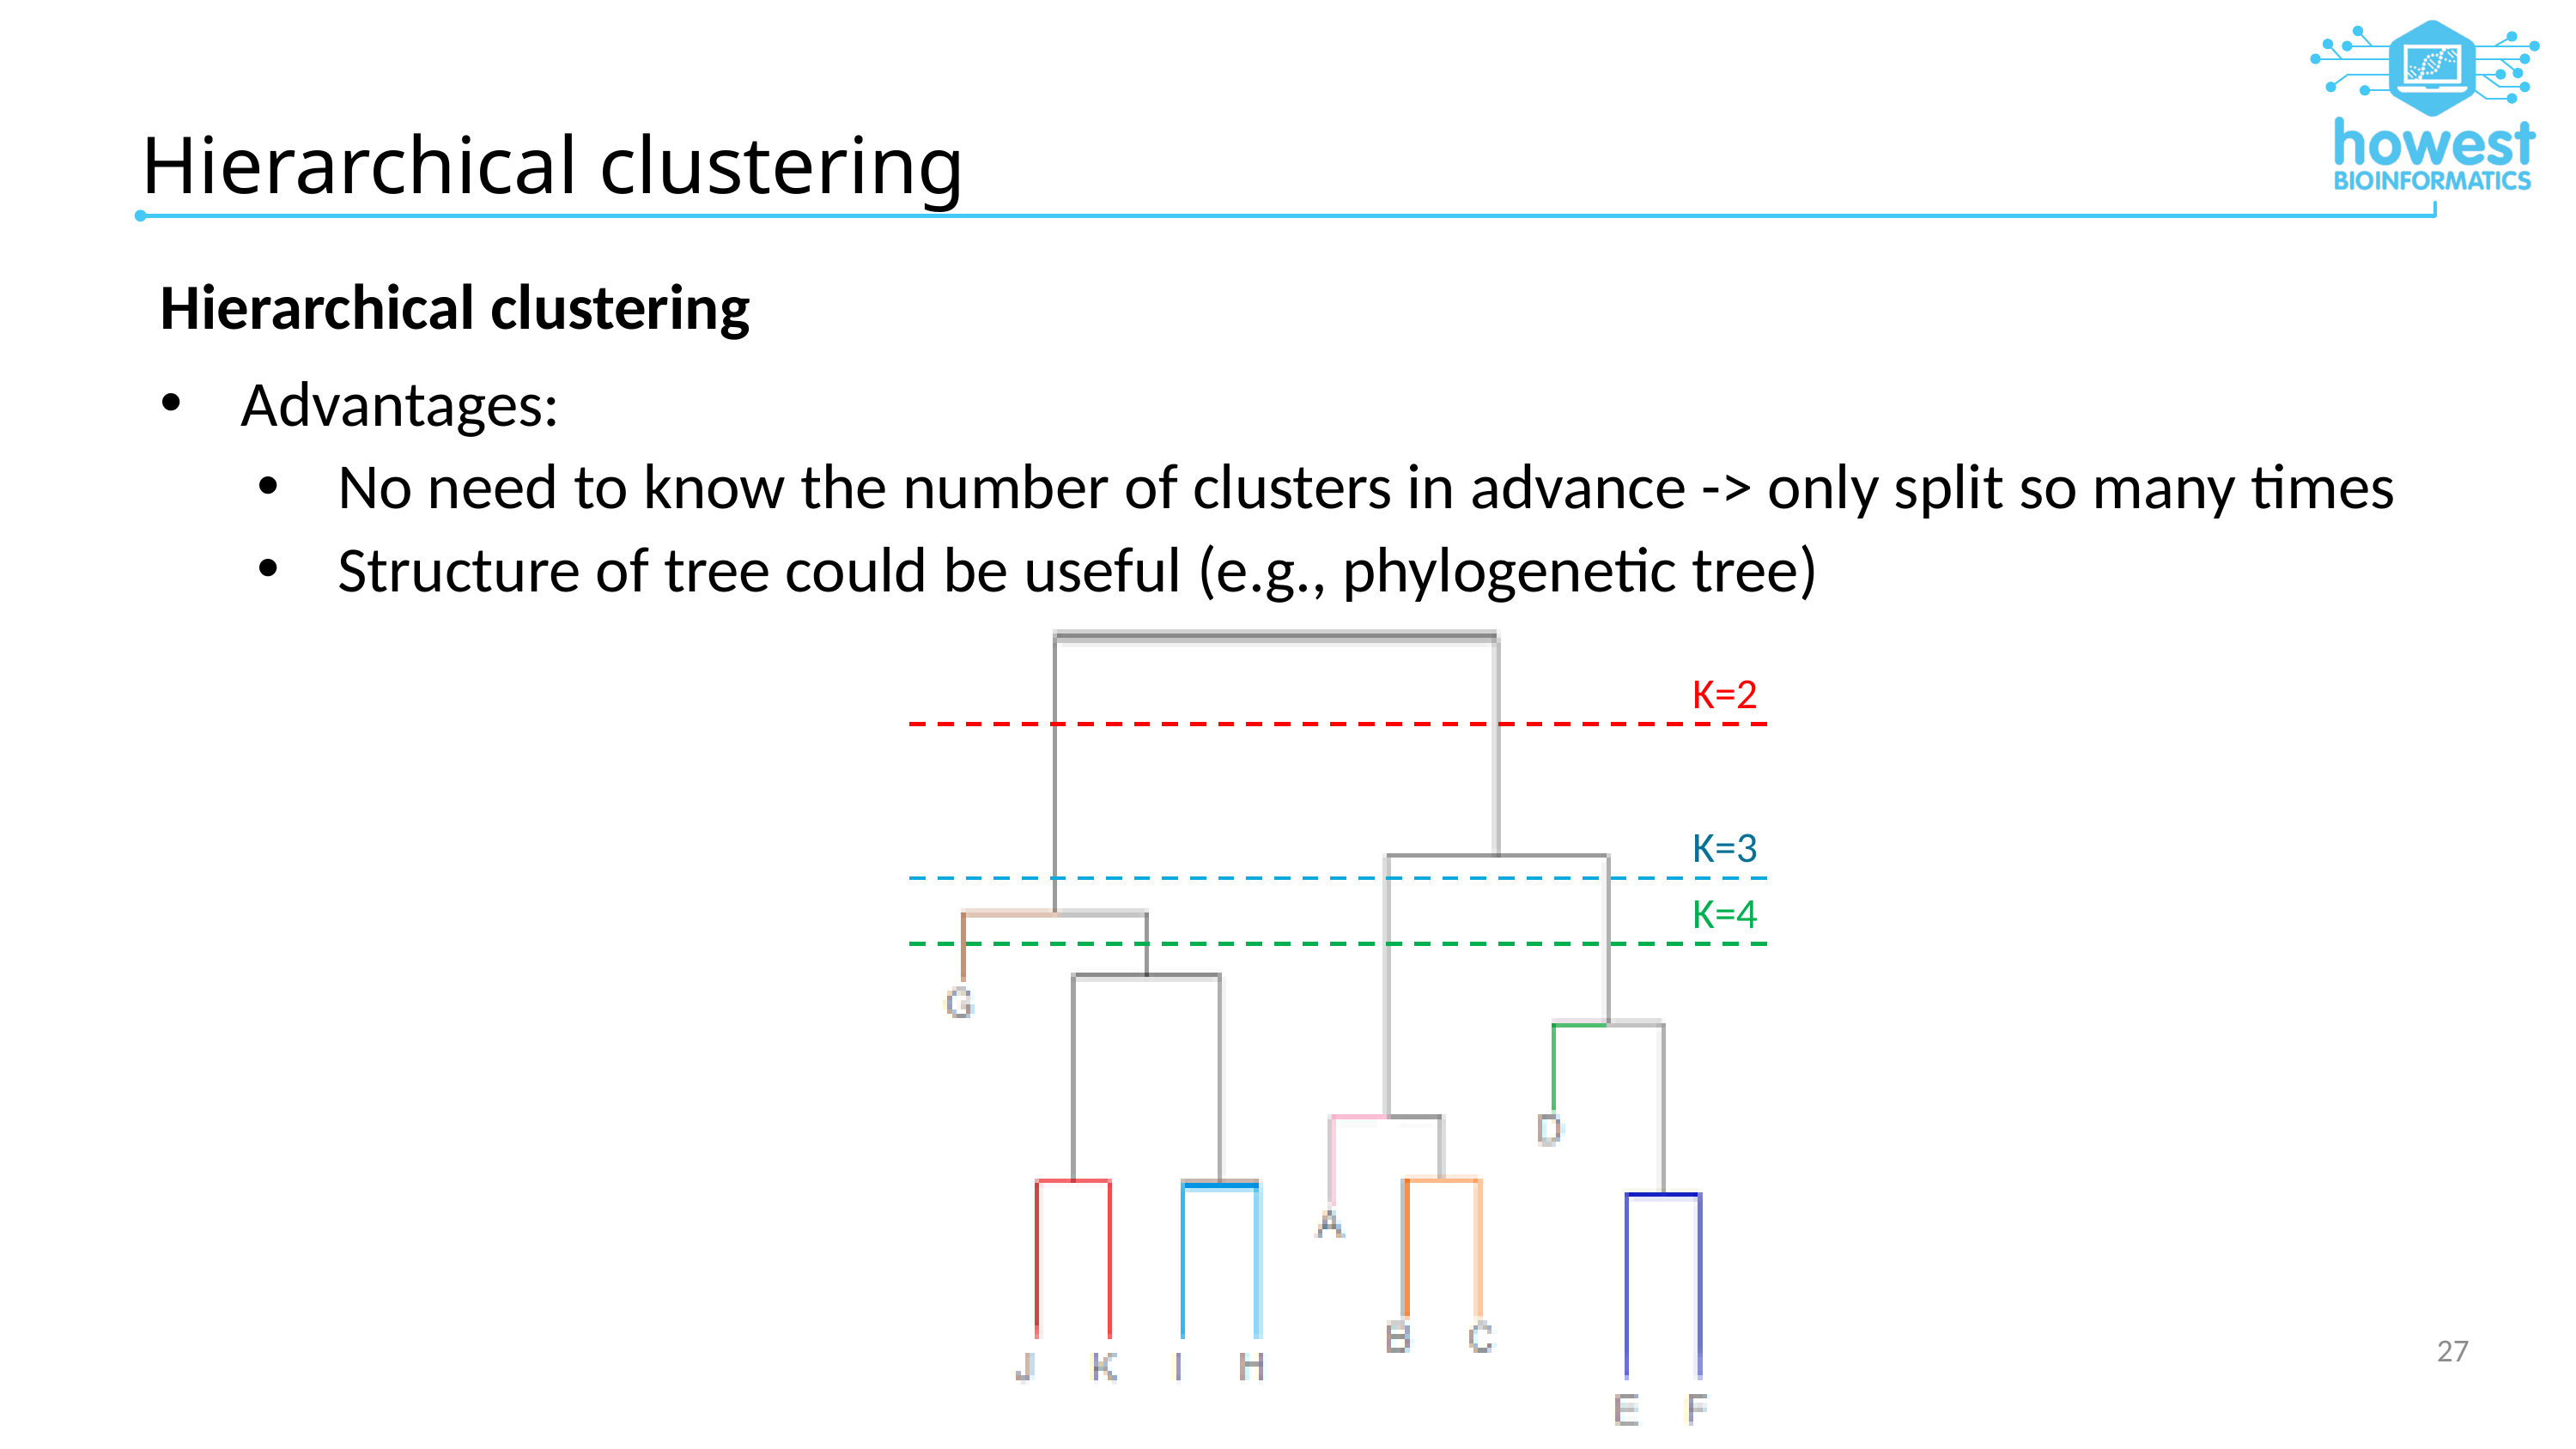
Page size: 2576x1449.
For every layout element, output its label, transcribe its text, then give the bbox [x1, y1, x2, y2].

picture [909, 944, 1772, 1449]
picture [909, 616, 1772, 724]
picture [2312, 0, 2559, 228]
picture [909, 878, 1772, 943]
slide_number 27 [2341, 1310, 2482, 1388]
title Hierarchical clustering [140, 124, 2252, 215]
picture [909, 724, 1772, 877]
list Hierarchical clustering Advantages: No need to know the number of clusters in advance -> only split so many times Structure of tree could be useful (e.g., phylogenetic tree) [147, 267, 2482, 1128]
